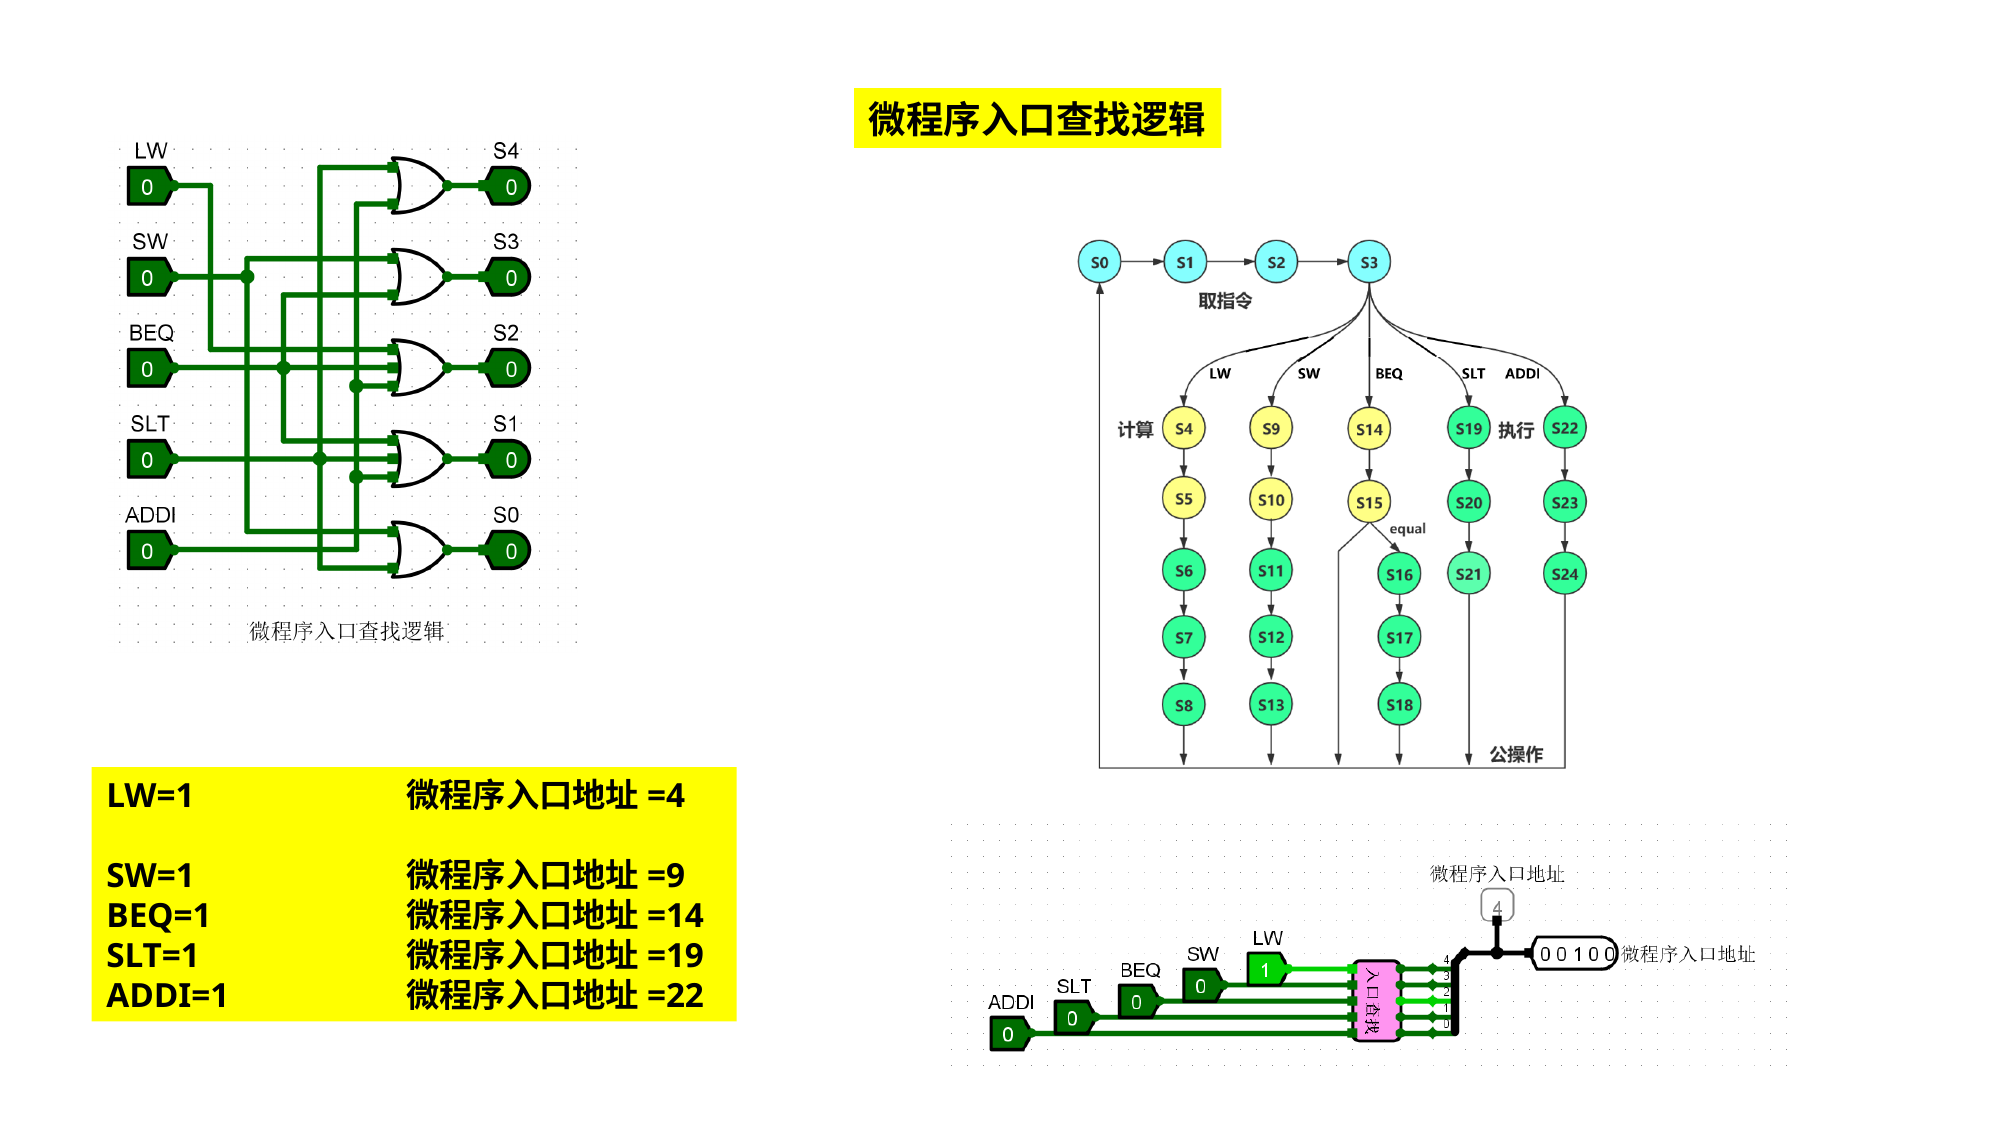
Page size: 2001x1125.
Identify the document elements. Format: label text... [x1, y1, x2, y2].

picture [943, 822, 1793, 1080]
text_box 微程序入口查找逻辑 [854, 88, 1222, 148]
picture [108, 135, 578, 653]
picture [1064, 222, 1609, 783]
text_box LW=1 微程序入口地址=4 SW=1 微程序入口地址=9 BEQ=1 微程序入口地址=14 SLT=1 微程序入口地址=19 ADDI=1 微程序入口地址=22 [91, 767, 737, 1022]
